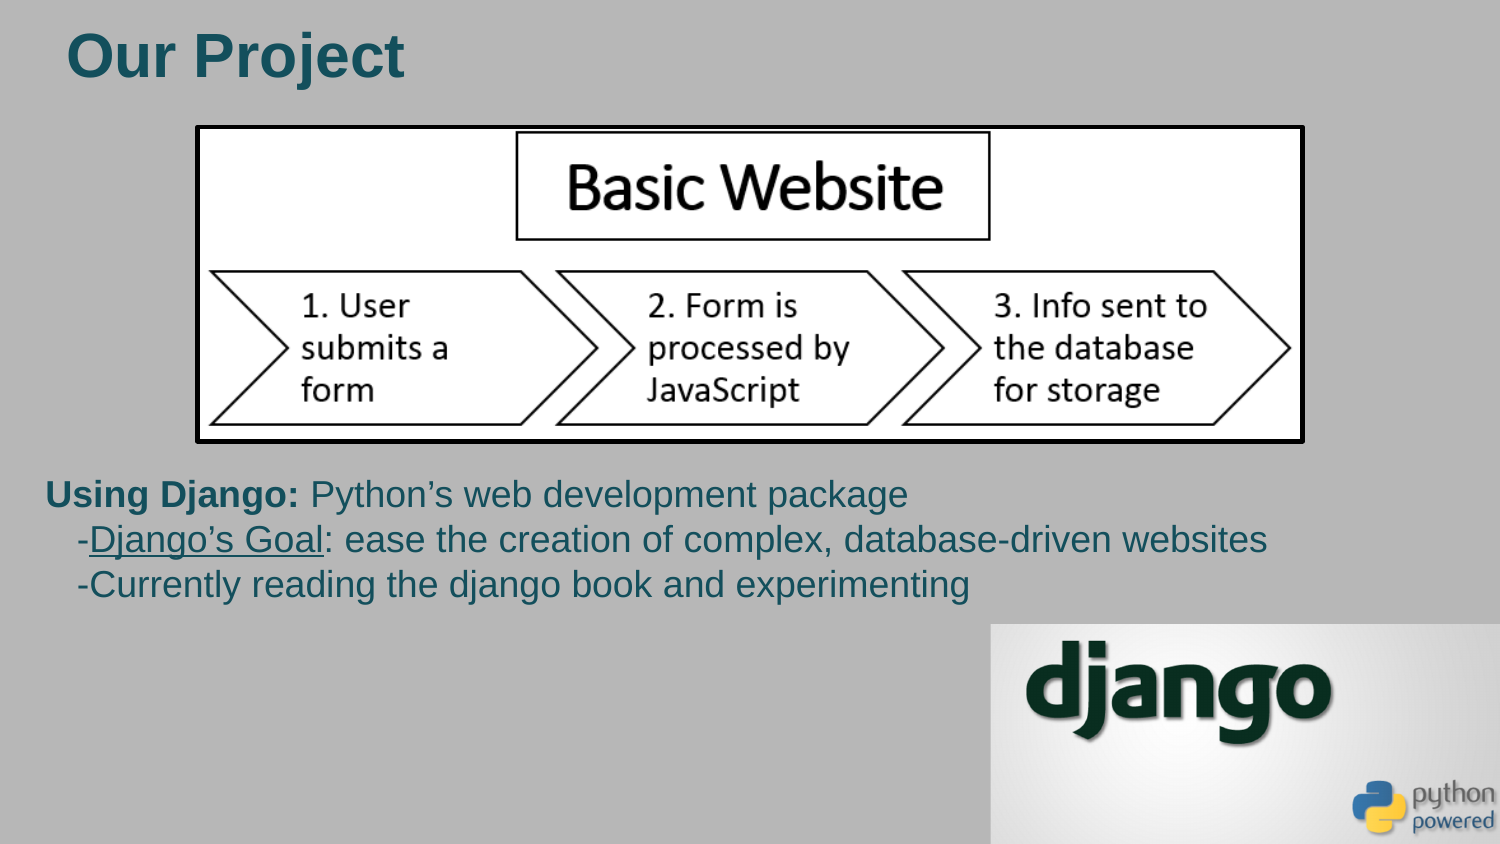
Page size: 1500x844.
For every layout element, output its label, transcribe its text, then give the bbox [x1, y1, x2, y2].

picture [990, 624, 1500, 844]
title Our Project [51, 0, 1449, 116]
list Using Django: Python’s web development package -Django’s Goal: ease the creation of complex, database-driven websites -Currently reading the django book and experimenting [30, 116, 1449, 805]
picture [199, 129, 1301, 440]
